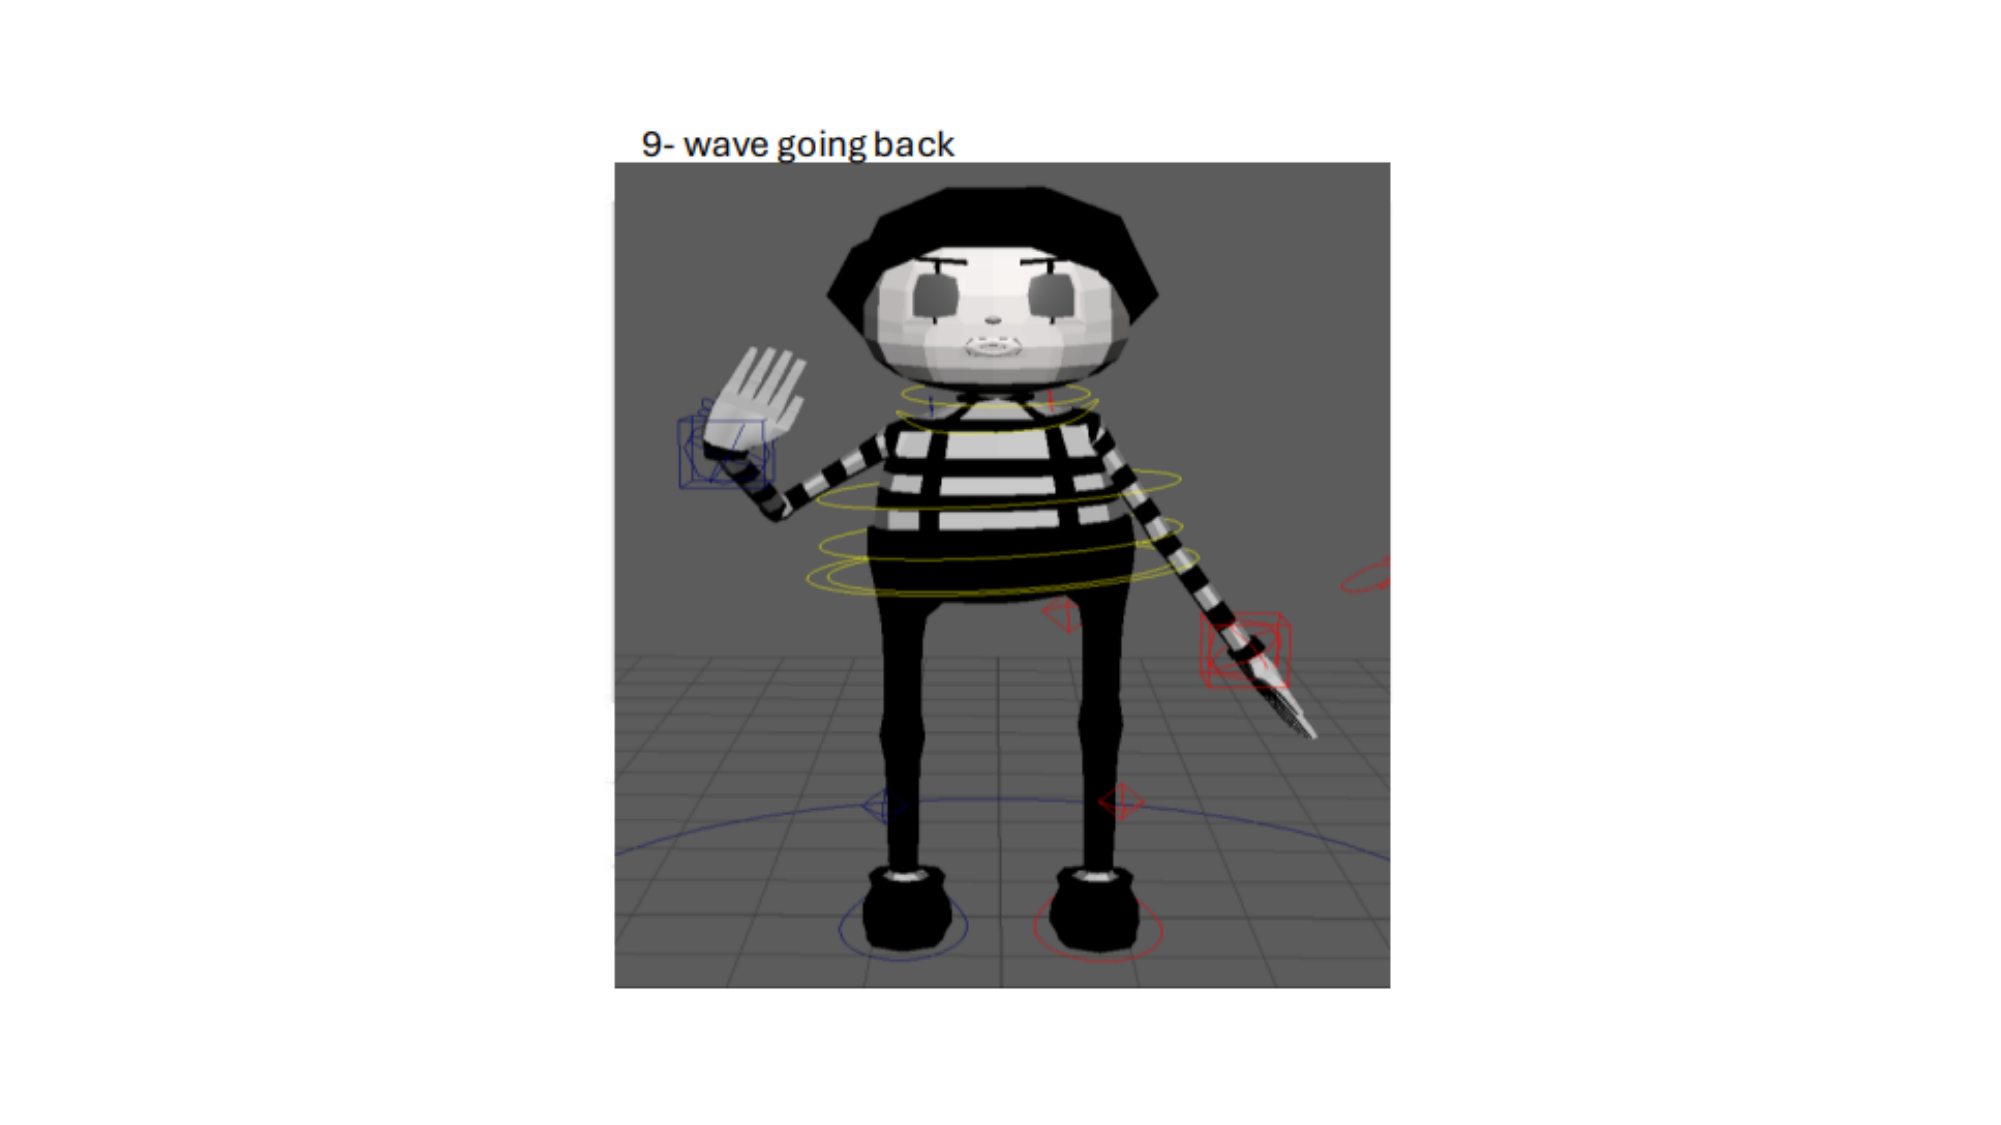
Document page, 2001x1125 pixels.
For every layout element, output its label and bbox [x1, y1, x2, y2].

picture [577, 104, 1422, 1020]
